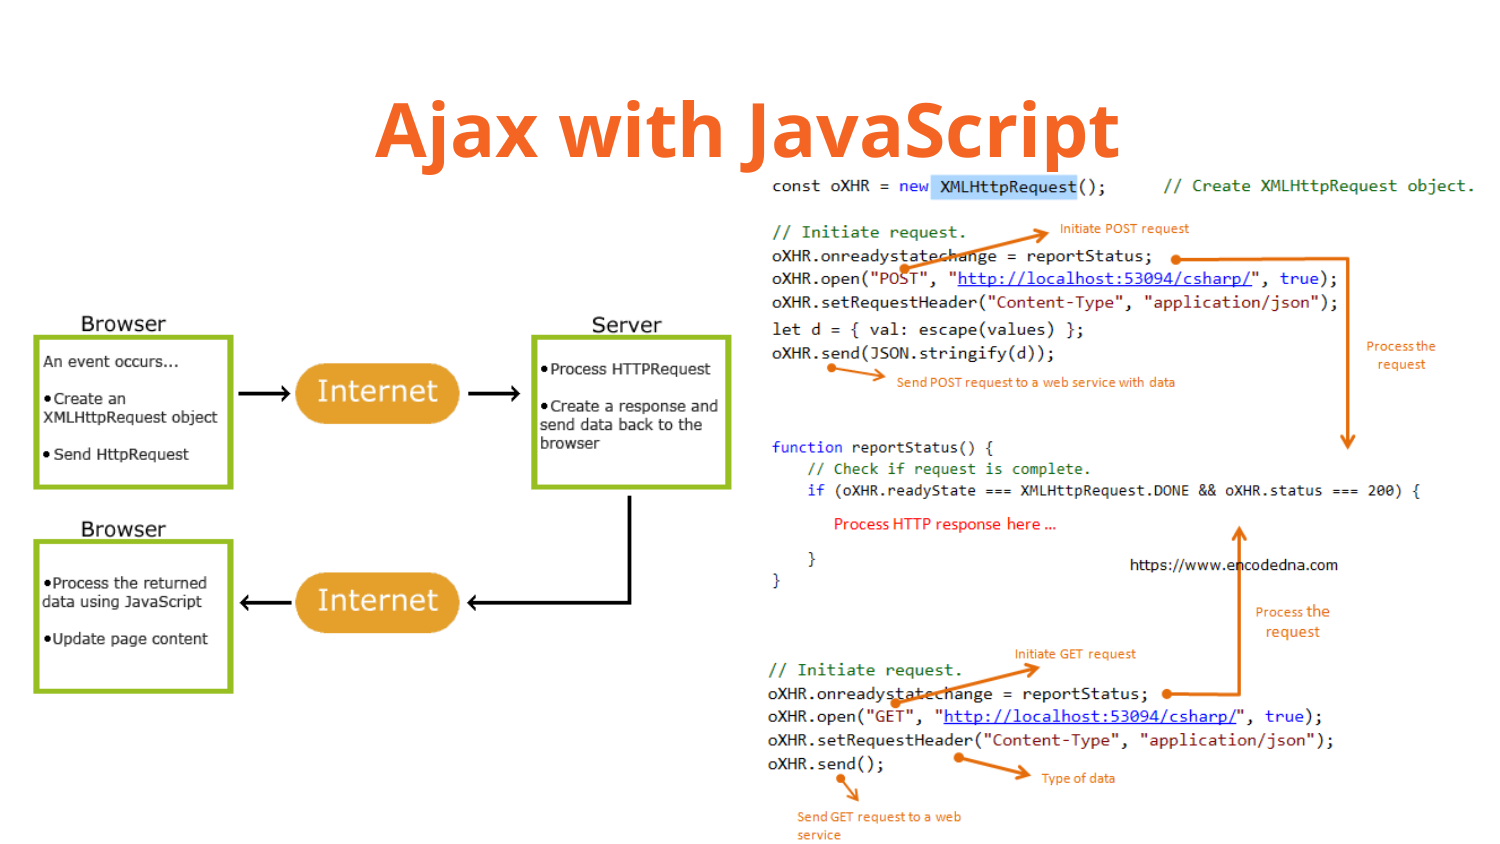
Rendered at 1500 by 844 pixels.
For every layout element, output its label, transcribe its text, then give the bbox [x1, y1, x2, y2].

title Ajax with JavaScript [49, 67, 1448, 173]
picture [31, 304, 734, 705]
picture [765, 172, 1476, 844]
